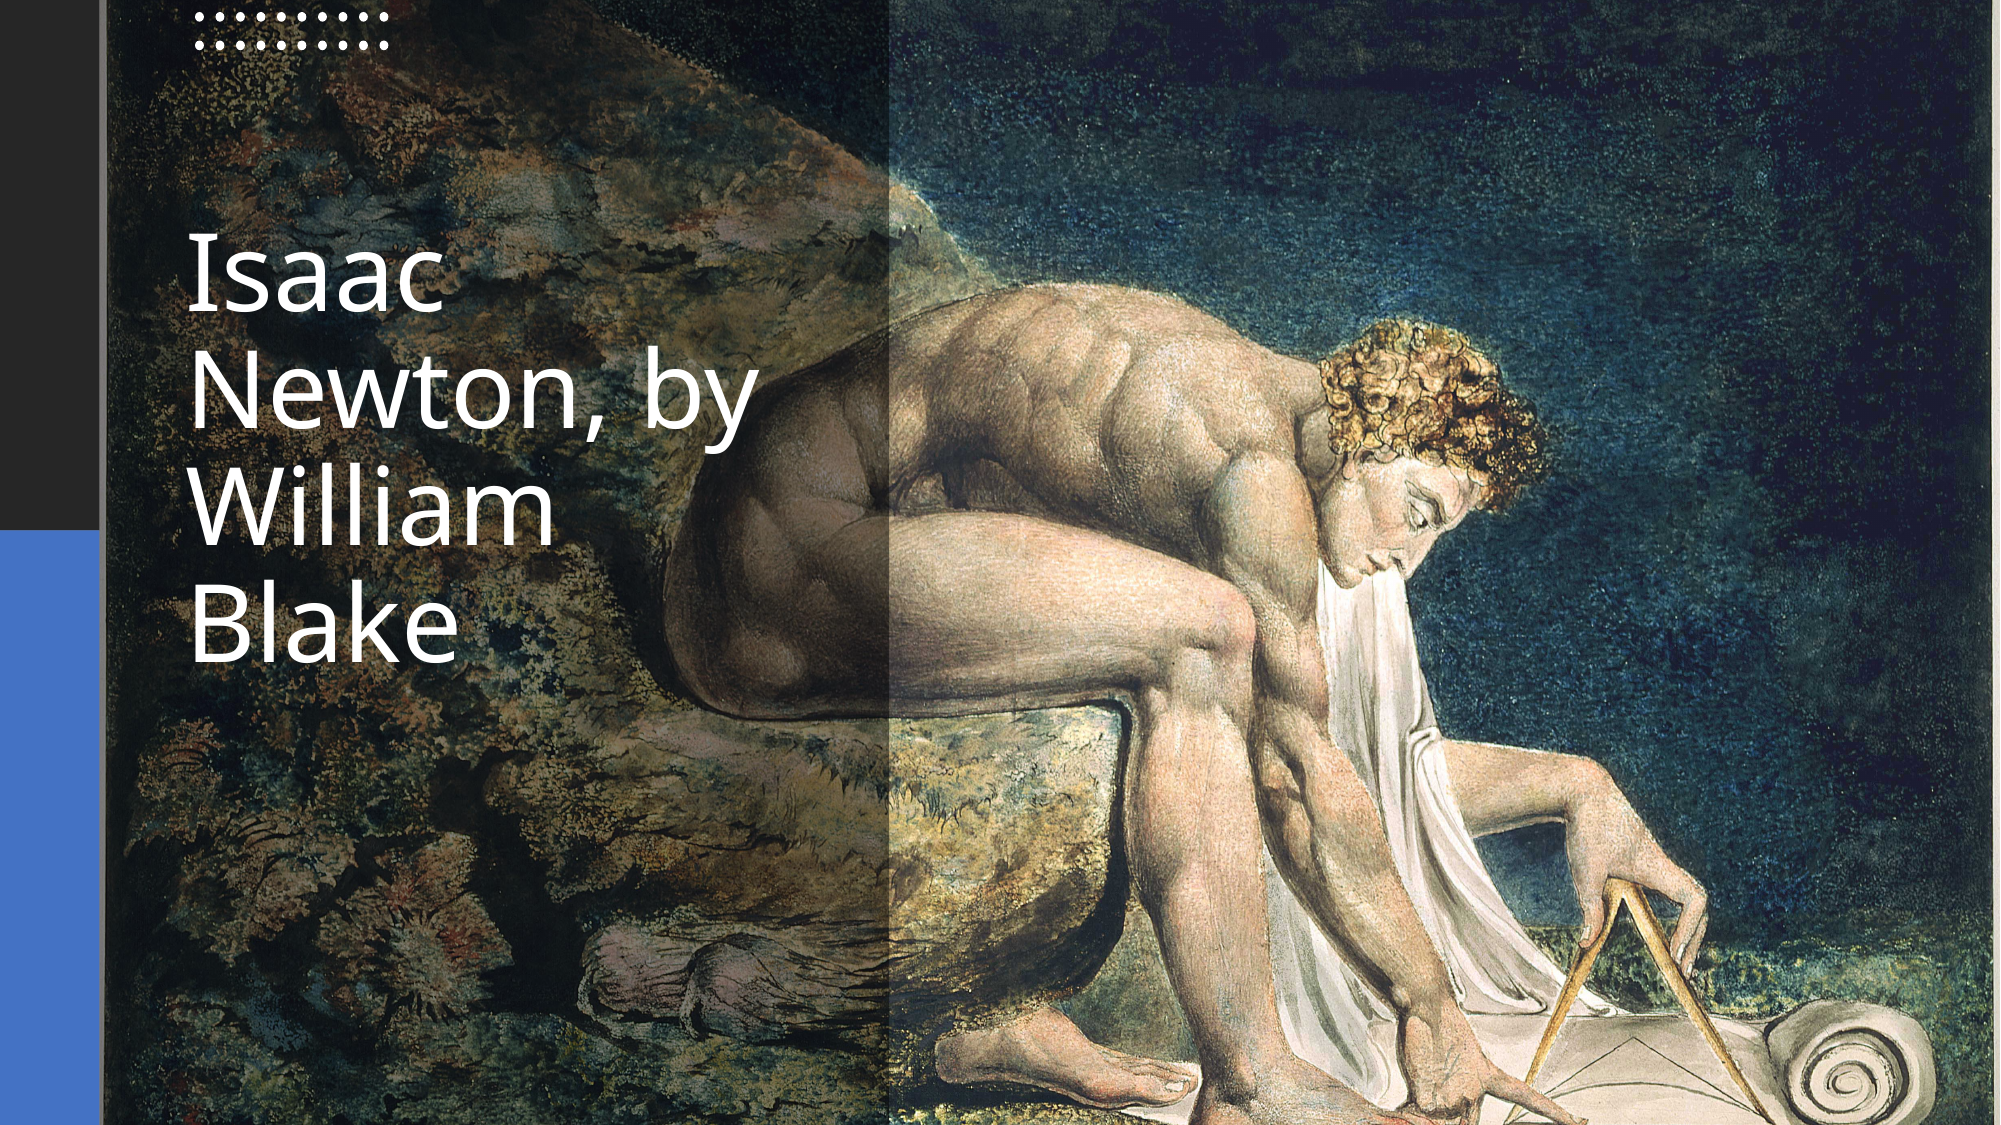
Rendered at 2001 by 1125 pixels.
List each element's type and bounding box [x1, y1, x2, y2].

text_box [0, 0, 99, 529]
list [99, 0, 2000, 1125]
text_box [0, 529, 99, 1125]
text_box [194, 11, 389, 51]
